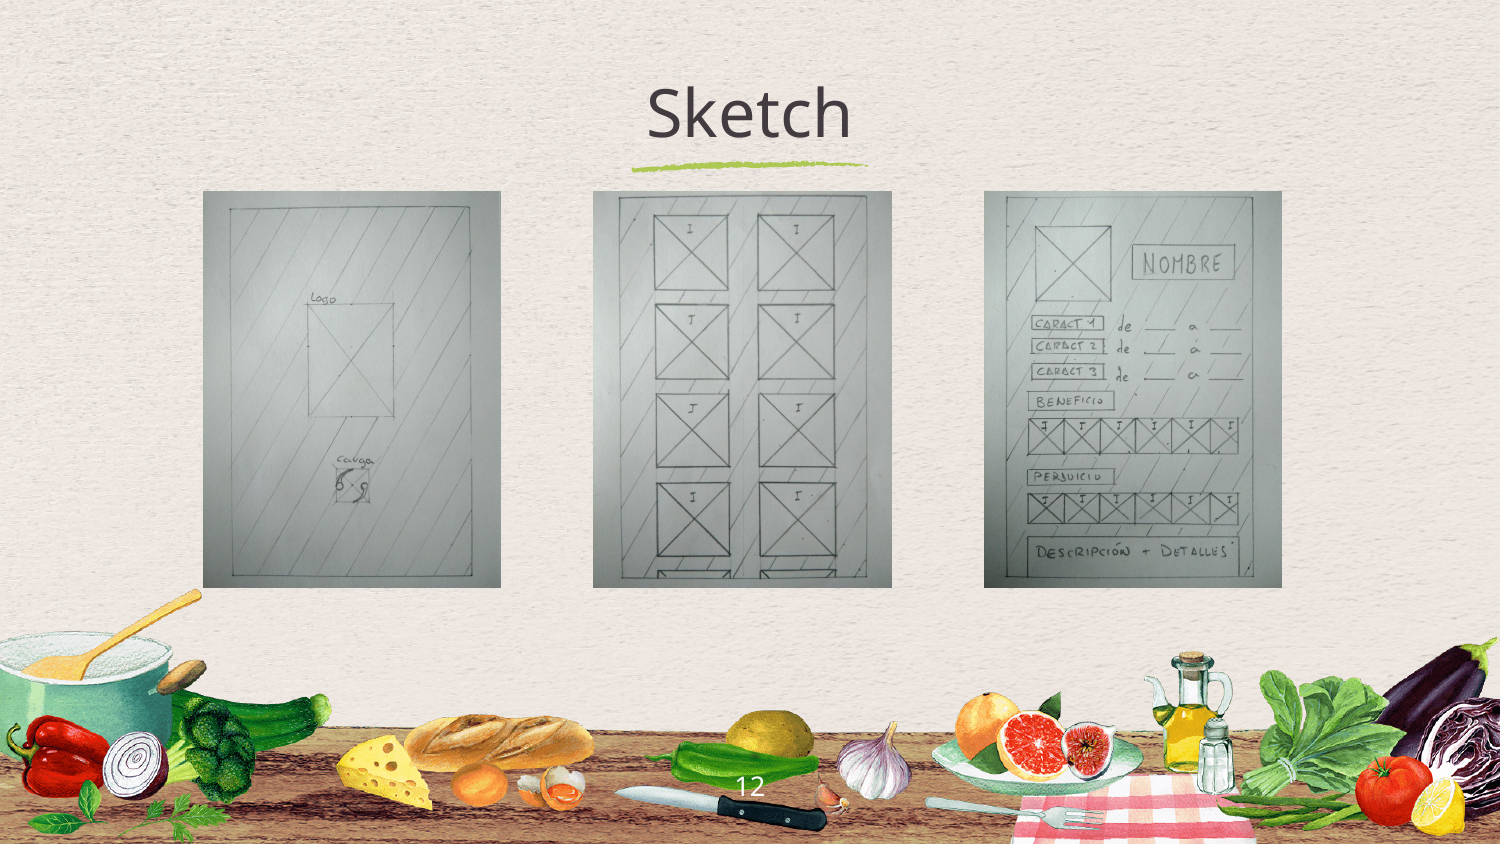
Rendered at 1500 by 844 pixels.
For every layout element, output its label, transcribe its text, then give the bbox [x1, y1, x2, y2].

title Sketch [177, 87, 1323, 153]
slide_number 12 [705, 732, 795, 844]
picture [0, 0, 1500, 844]
